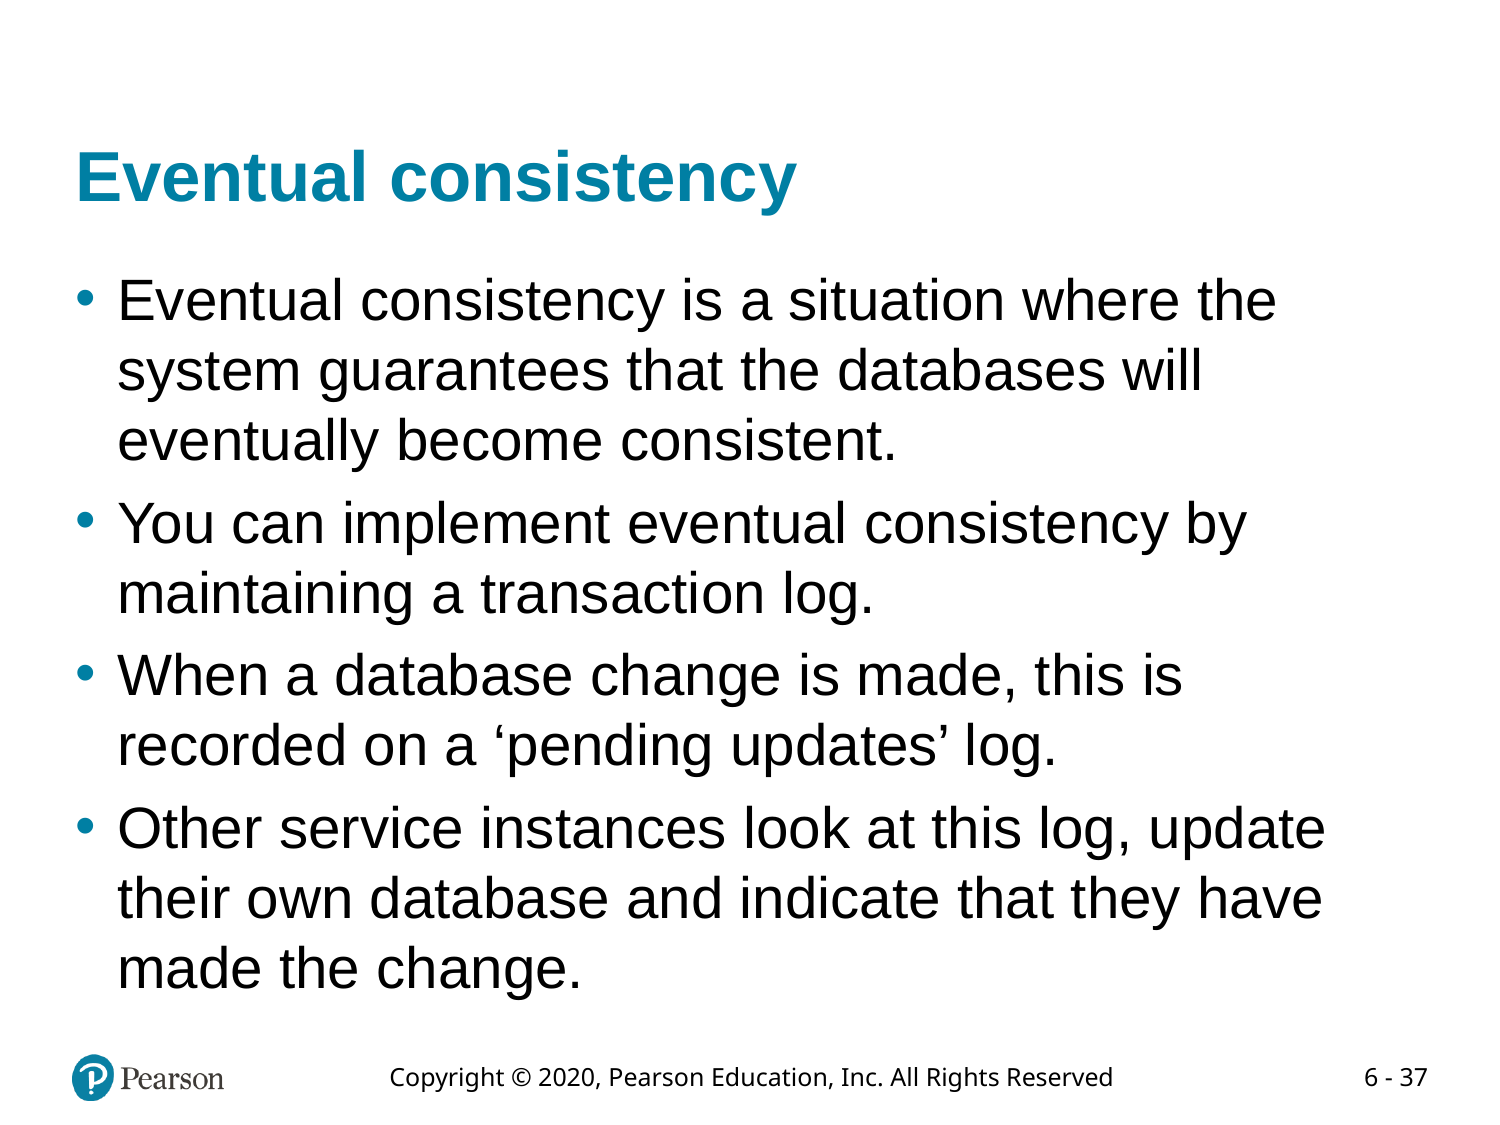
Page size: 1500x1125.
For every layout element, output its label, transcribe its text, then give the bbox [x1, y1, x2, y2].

picture [72, 1087, 83, 1101]
picture [81, 1064, 107, 1089]
picture [99, 1054, 224, 1101]
title Eventual consistency [75, 35, 1425, 216]
list Eventual consistency is a situation where the system guarantees that the databases will eventually become consistent. You can implement eventual consistency by maintaining a transaction log. When a database change is made, this is recorded on a ‘pending updates’ log. Other service instances look at this log, update their own database and indicate that they have made the change. [75, 262, 1425, 1005]
picture [72, 1054, 89, 1072]
